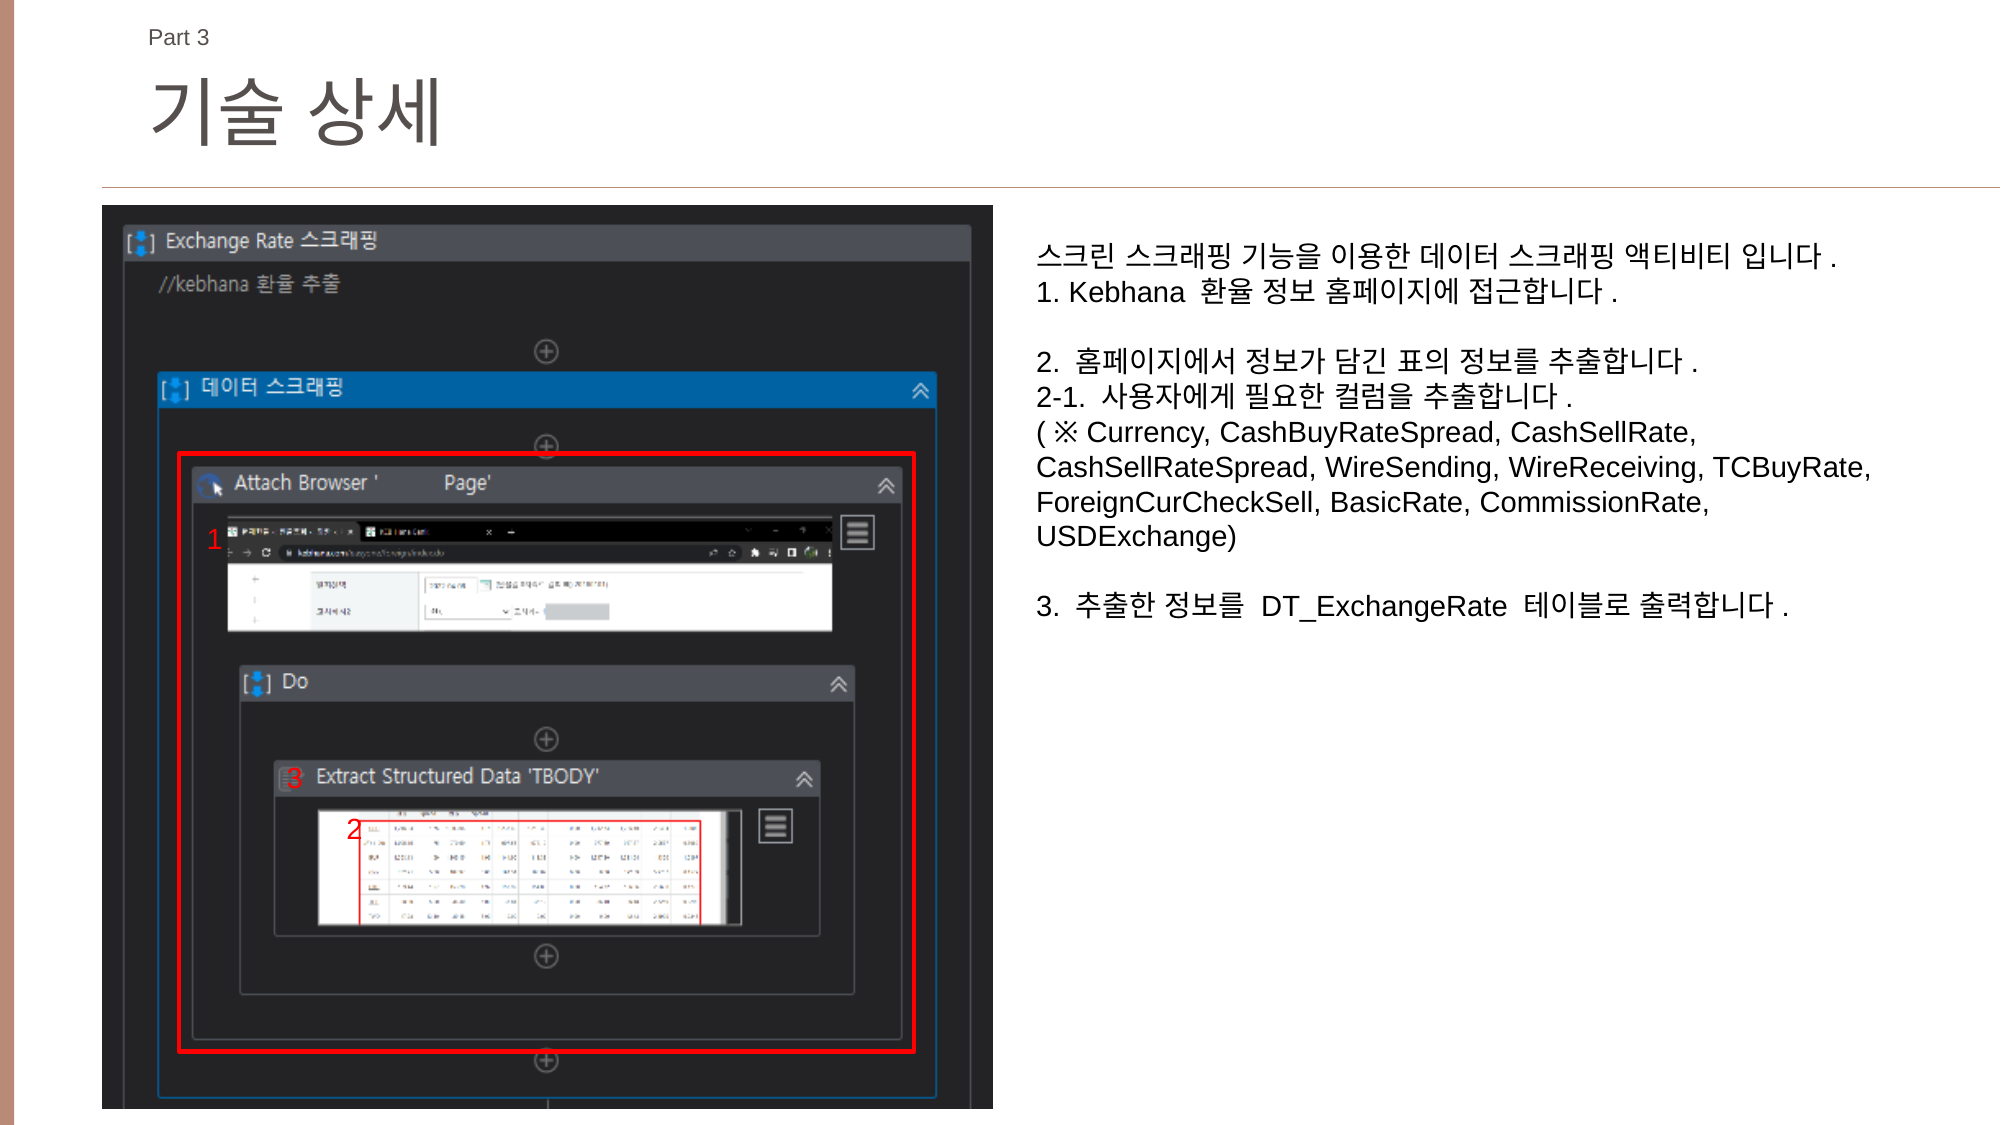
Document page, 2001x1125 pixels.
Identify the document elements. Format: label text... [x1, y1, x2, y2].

text_box 기술 상세 [133, 57, 493, 163]
picture [101, 205, 993, 1109]
text_box [0, 0, 15, 1125]
text_box 스크린 스크래핑 기능을 이용한 데이터 스크래핑 액티비티 입니다. 1. Kebhana 환율 정보 홈페이지에 접근합니다. 2. 홈페이지에서 정보가 담긴 표의 정보를 추출합니다. 2-1. 사용자에게 필요한 컬럼을 추출합니다. ( ※ Currency, CashBuyRateSpread, CashSellRate, CashSellRateSpread, WireSending, WireReceiving, TCBuyRate, ForeignCurCheckSell, BasicRate, CommissionRate, USDExchange) 3. 추출한 정보를 DT_ExchangeRate 테이블로 출력합니다. [1021, 230, 1912, 631]
text_box Part 3 [133, 15, 225, 58]
